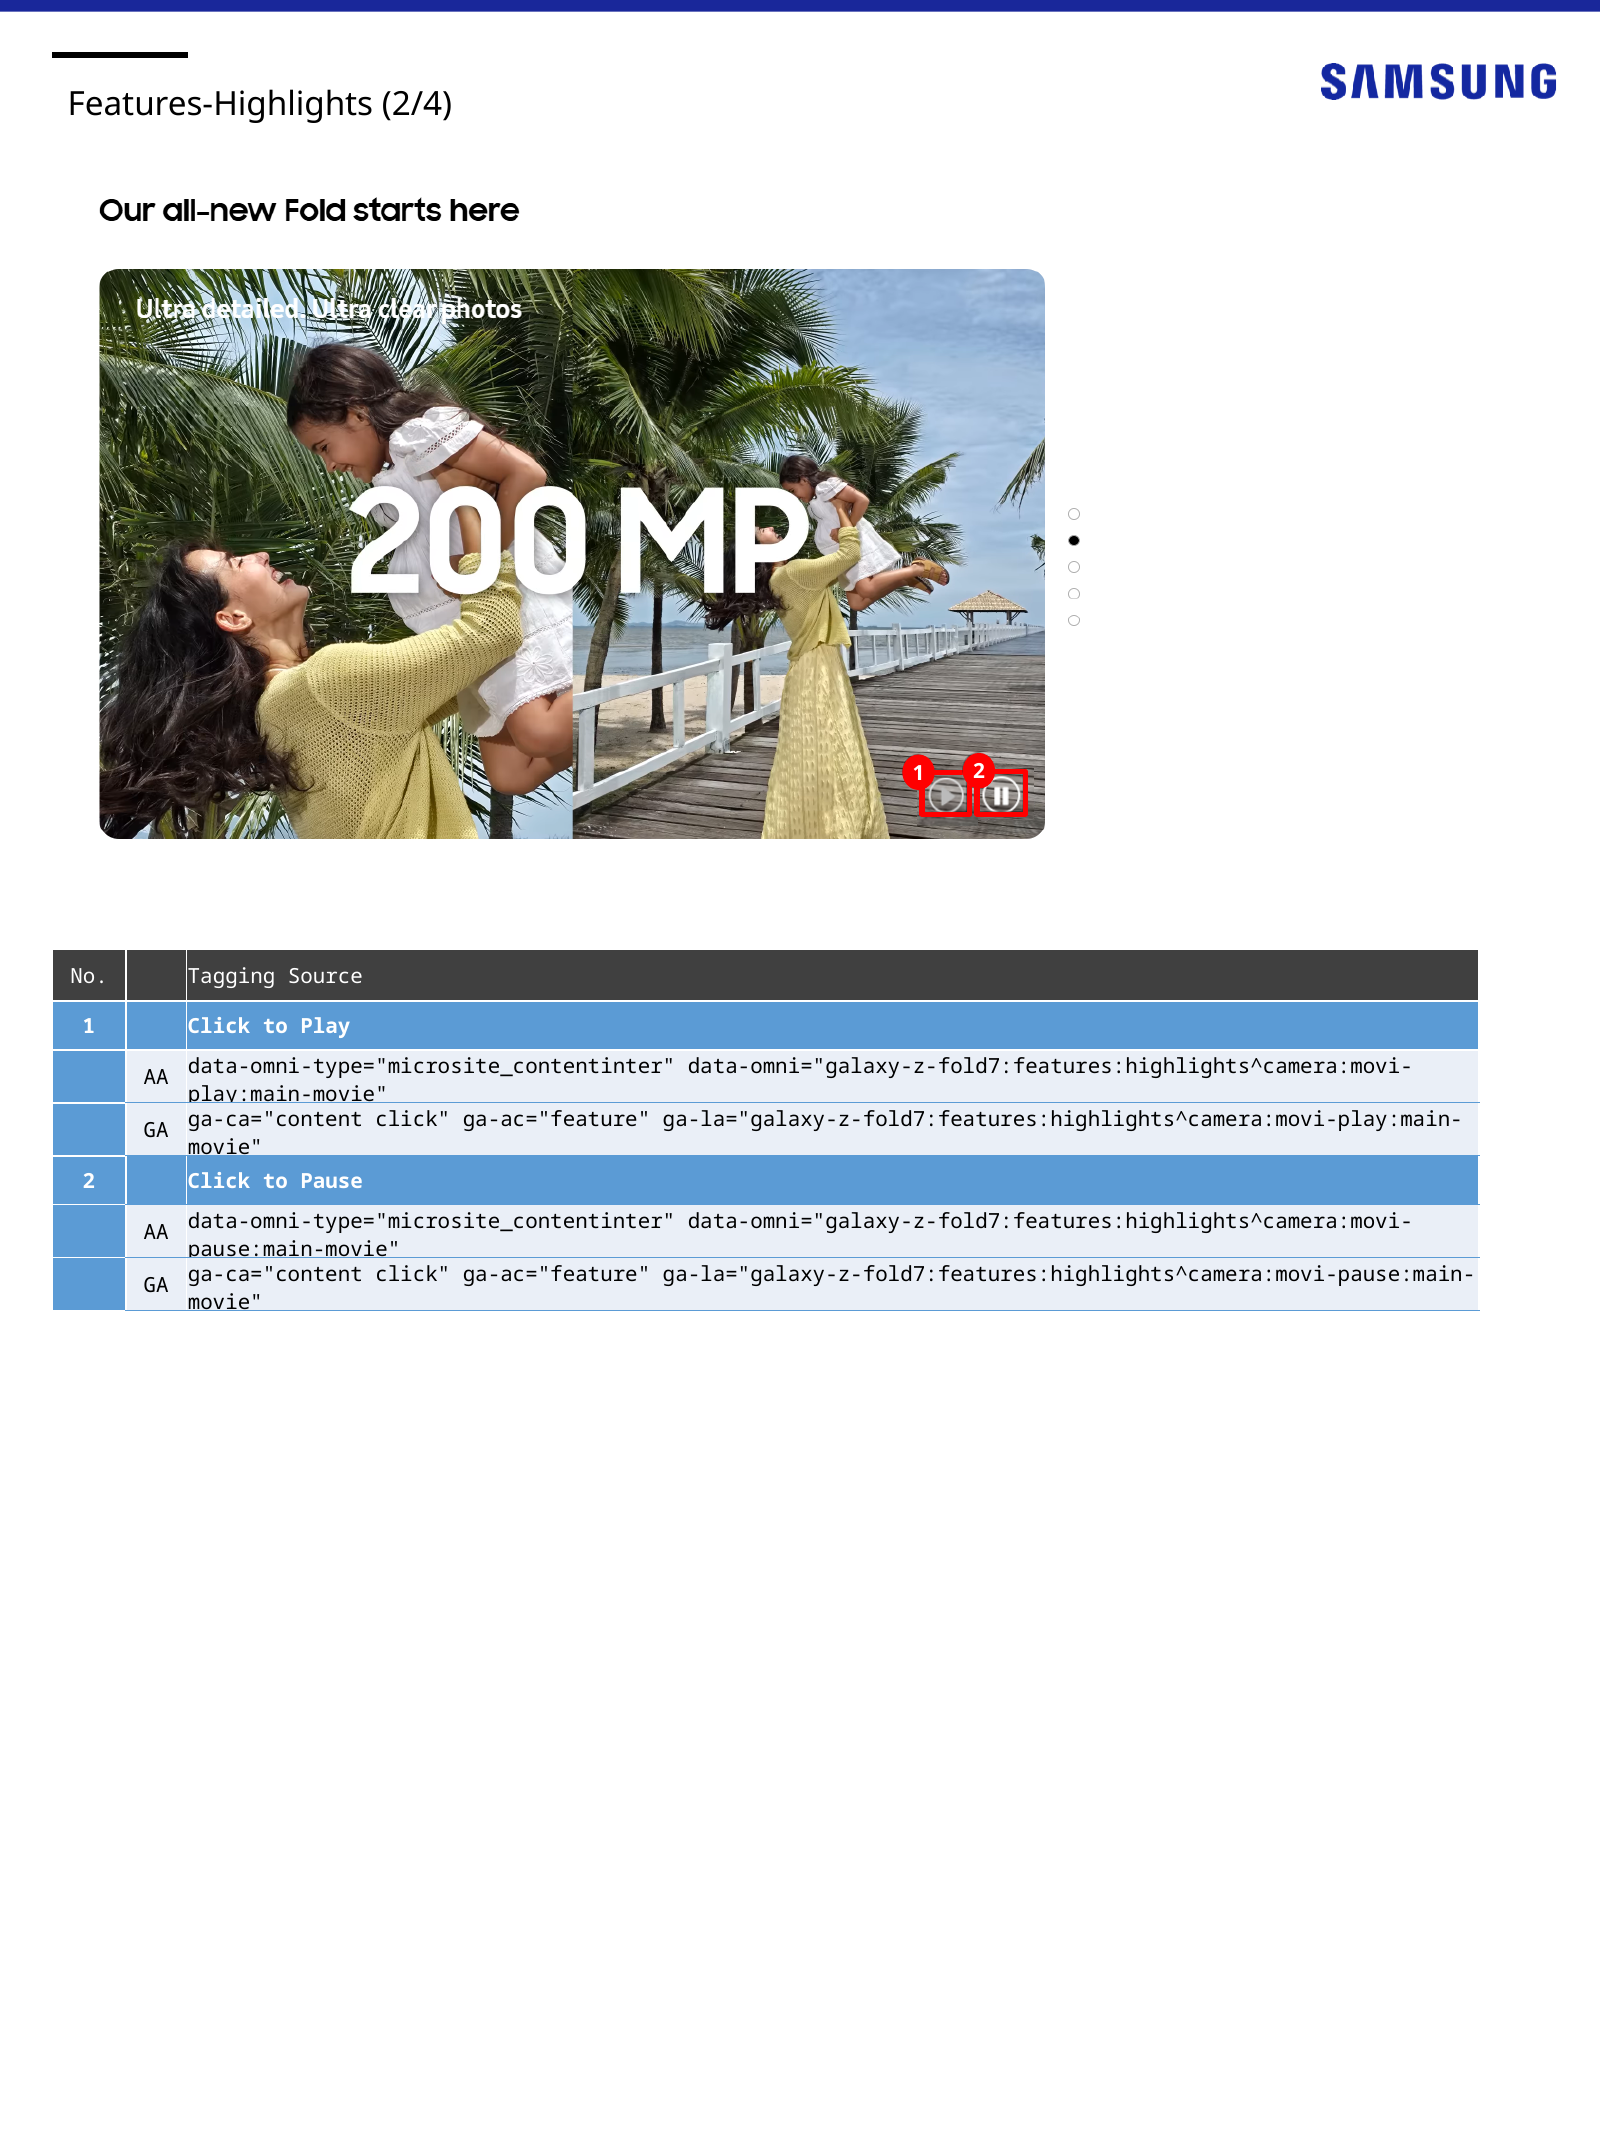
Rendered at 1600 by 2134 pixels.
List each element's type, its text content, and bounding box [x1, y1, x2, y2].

table_cell Click to Pause [187, 1156, 1478, 1204]
table_cell AA [127, 1205, 186, 1257]
table_cell ga-ca="content click" ga-ac="feature" ga-la="galaxy-z-fold7:features:highlights^camera:movi-pause:main-movie" [187, 1258, 1478, 1310]
table_cell Click to Play [187, 1002, 1478, 1049]
table_cell ga-ca="content click" ga-ac="feature" ga-la="galaxy-z-fold7:features:highlights^camera:movi-play:main-movie" [187, 1103, 1478, 1155]
table_cell data-omni-type="microsite_contentinter" data-omni="galaxy-z-fold7:features:highlights^camera:movi-play:main-movie" [187, 1051, 1478, 1102]
table_cell AA [127, 1051, 186, 1102]
table_cell [53, 1205, 125, 1257]
table_header No. [53, 950, 125, 1000]
table_cell [53, 1104, 125, 1155]
table_cell 2 [53, 1157, 125, 1204]
picture [62, 156, 1101, 868]
text_box Features-Highlights (2/4) [52, 67, 468, 138]
table_cell [53, 1051, 125, 1102]
table_cell 1 [53, 1002, 125, 1049]
table_cell data-omni-type="microsite_contentinter" data-omni="galaxy-z-fold7:features:highlights^camera:movi-pause:main-movie" [187, 1205, 1478, 1257]
table_header Tagging Source [187, 950, 1478, 1000]
table_cell GA [127, 1103, 186, 1155]
picture [1321, 63, 1557, 100]
table_cell [127, 1156, 186, 1204]
table_cell GA [127, 1258, 186, 1310]
table_cell [53, 1258, 125, 1310]
table_cell [127, 1002, 186, 1049]
table_header [127, 950, 186, 1000]
